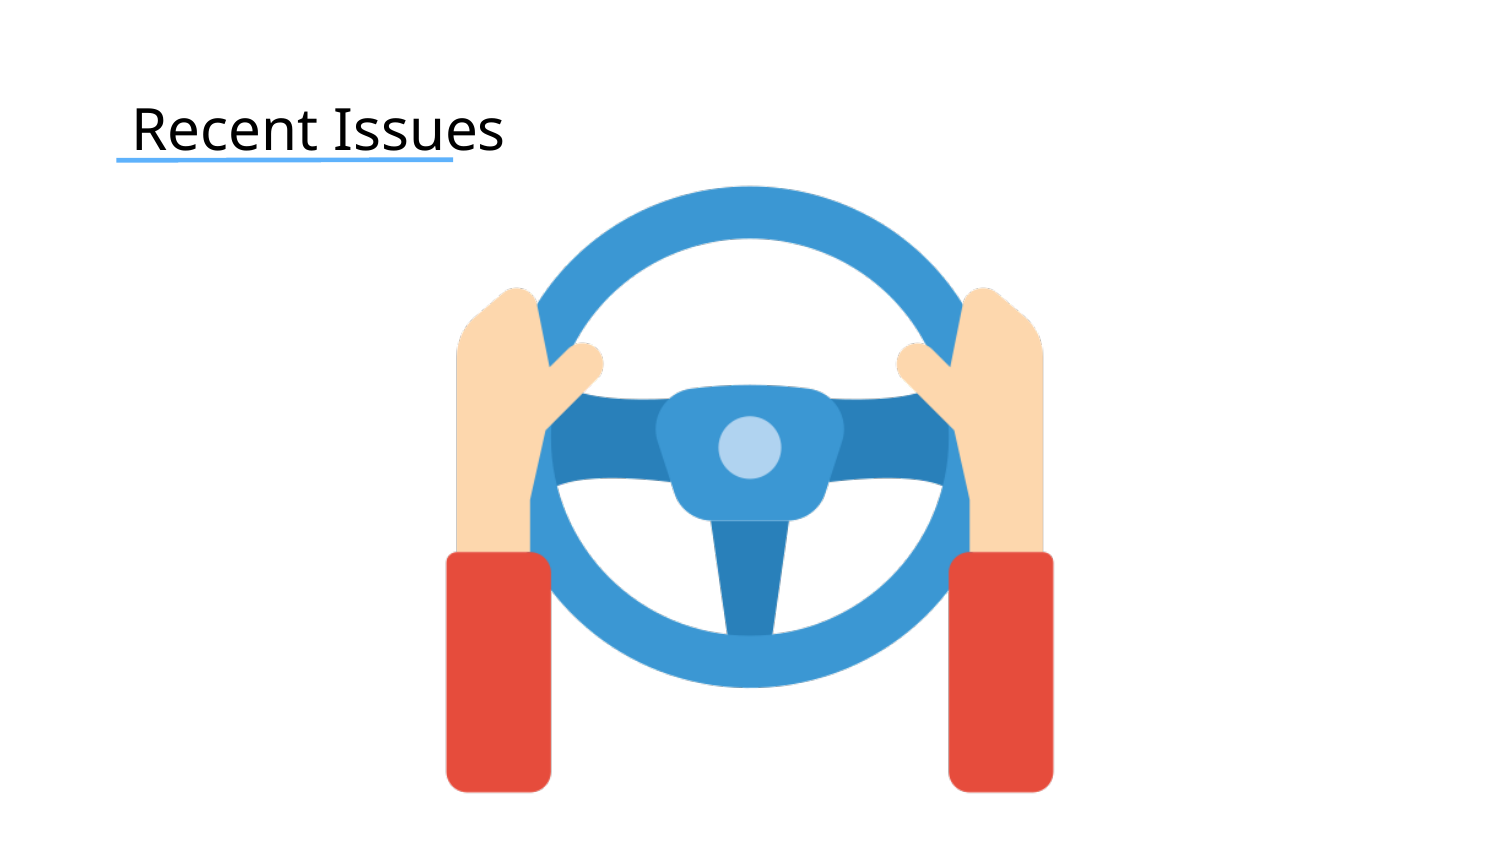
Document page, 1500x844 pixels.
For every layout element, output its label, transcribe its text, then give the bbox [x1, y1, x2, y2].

title Recent Issues [116, 88, 1384, 167]
picture [436, 175, 1064, 804]
